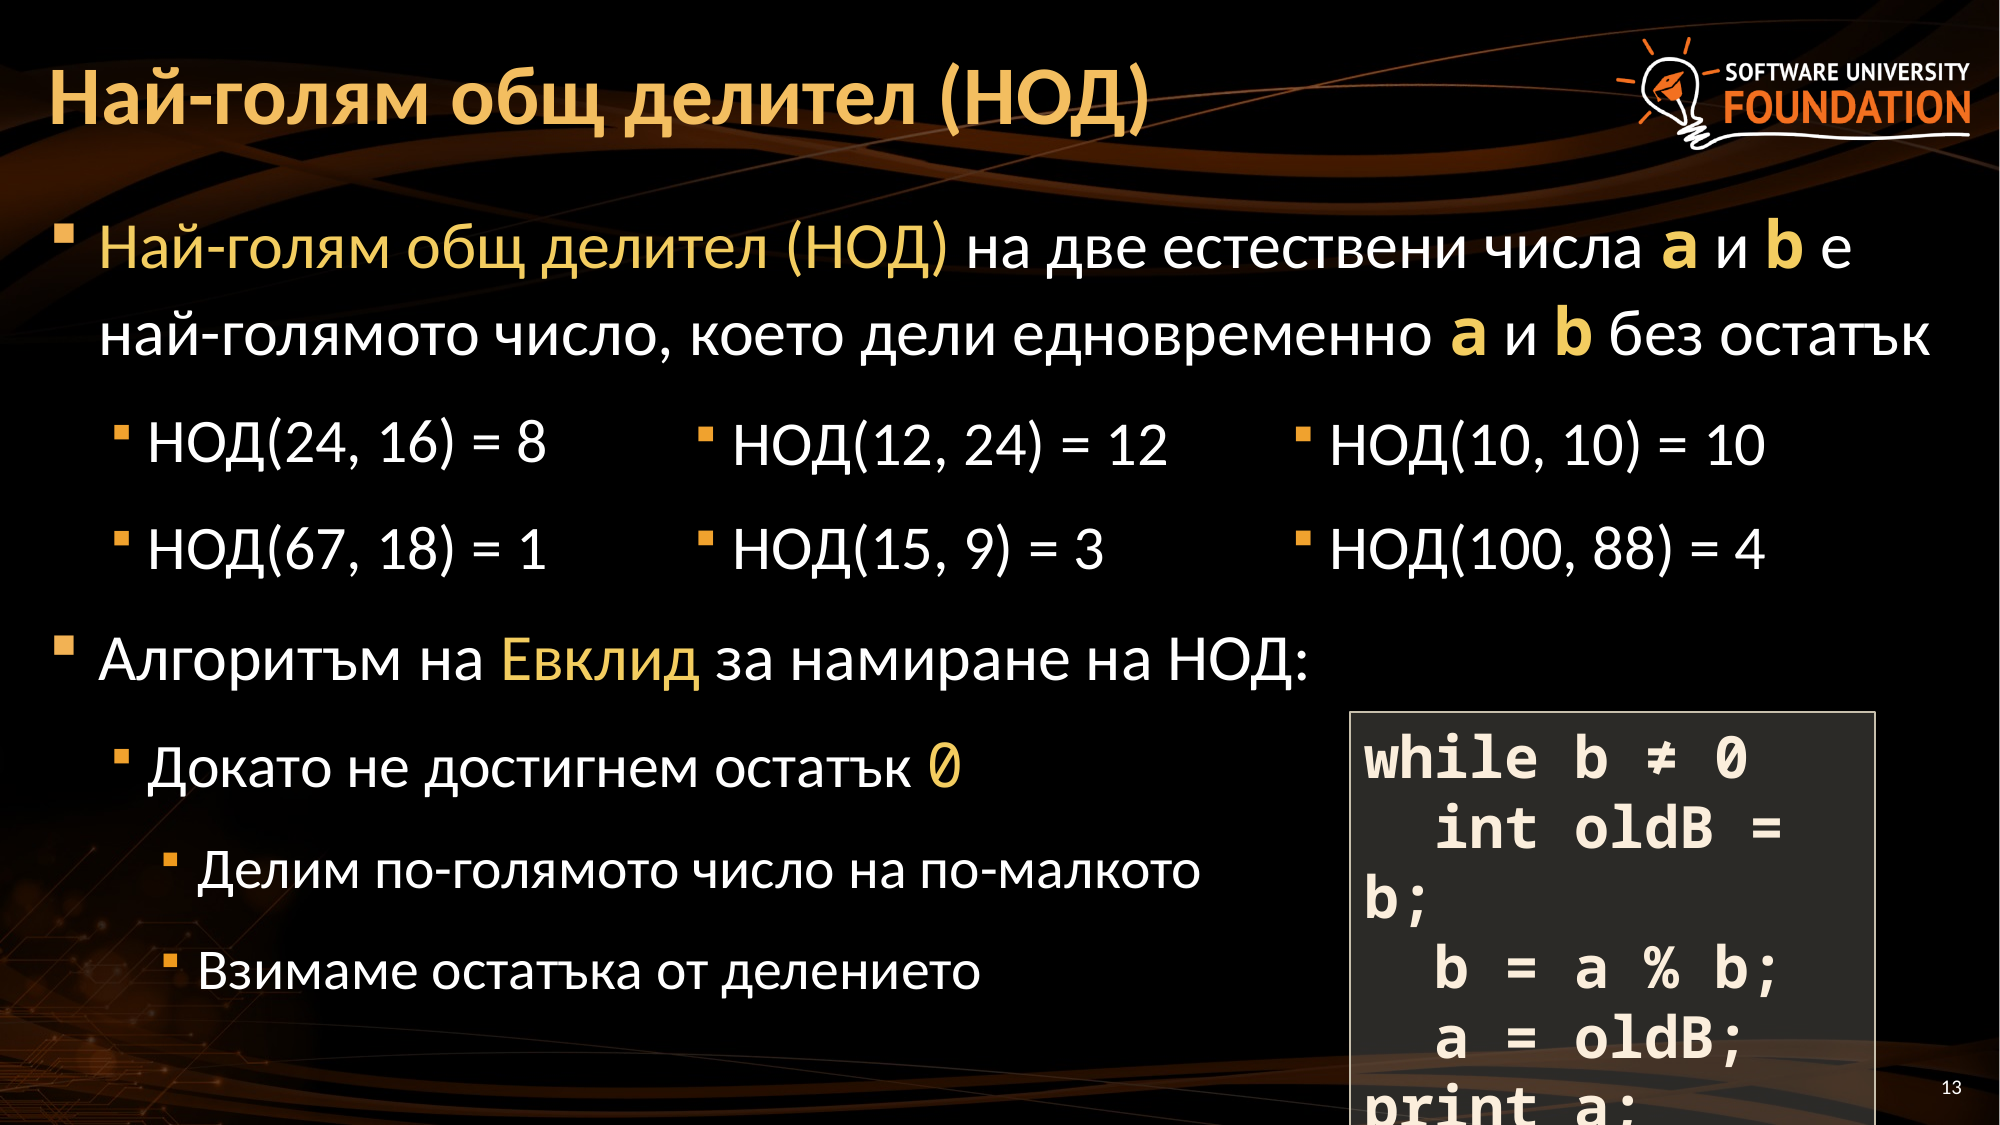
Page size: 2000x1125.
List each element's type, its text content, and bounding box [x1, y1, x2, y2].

title Най-голям общ делител (НОД) [30, 6, 1602, 189]
picture [0, 0, 2000, 1125]
text_box while b ≠ 0 int oldB = b; b = a % b; a = oldB; print а; [1349, 712, 1876, 1125]
text_box НОД(10, 10) = 10 НОД(100, 88) = 4 [1215, 391, 1782, 589]
list Най-голям общ делител (НОД) на две естествени числа a и b е най-голямото число, което дели едновременно a и b без остатък НОД(24, 16) = 8 НОД(67, 18) = 1 Алгоритъм на Евклид за намиране на НОД: Докато не достигнем остатък 0 Делим по-голямото число на по-малкото Взимаме остатъка от делението [31, 188, 1968, 1103]
text_box НОД(12, 24) = 12 НОД(15, 9) = 3 [617, 391, 1185, 589]
